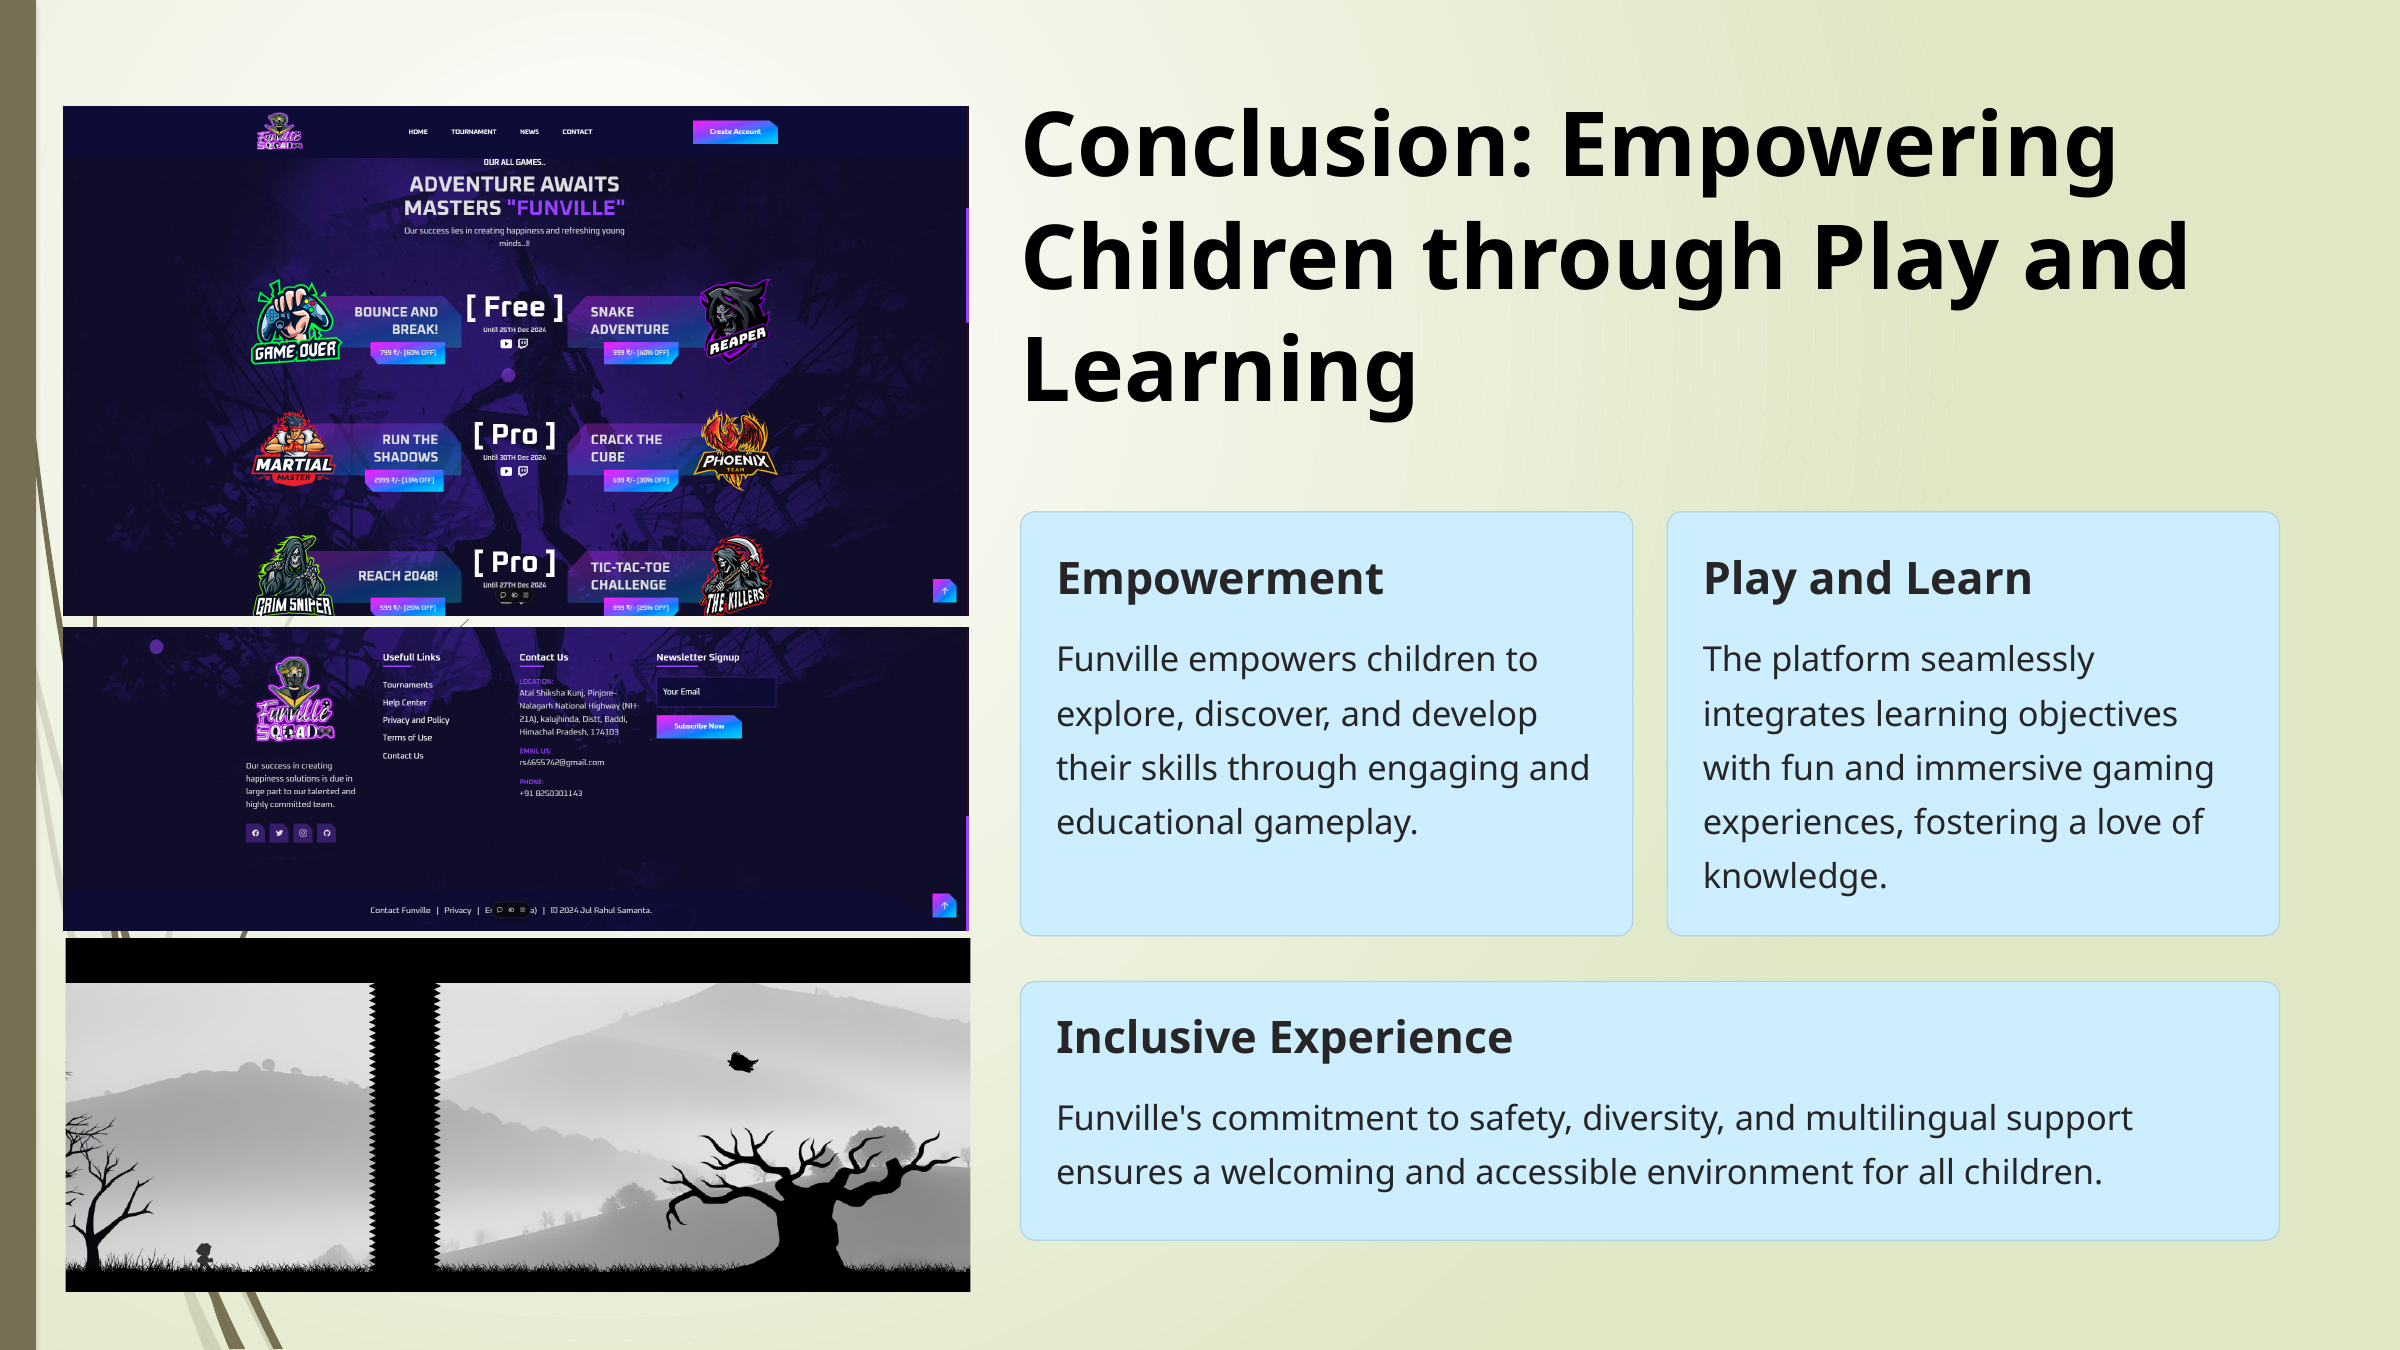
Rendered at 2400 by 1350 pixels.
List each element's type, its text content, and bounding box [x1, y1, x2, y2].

text_box [1020, 511, 1633, 936]
text_box The platform seamlessly integrates learning objectives with fun and immersive gaming experiences, fostering a love of knowledge. [1702, 624, 2244, 900]
text_box [1667, 511, 2280, 936]
picture [65, 938, 971, 1293]
text_box Inclusive Experience [1056, 1005, 1509, 1063]
picture [63, 106, 969, 616]
text_box [1020, 981, 2280, 1241]
text_box Funville's commitment to safety, diversity, and multilingual support ensures a welcoming and accessible environment for all children. [1056, 1082, 2244, 1194]
text_box Conclusion: Empowering Children through Play and Learning [1020, 82, 2280, 421]
text_box Funville empowers children to explore, discover, and develop their skills through engaging and educational gameplay. [1056, 624, 1598, 845]
text_box Empowerment [1056, 547, 1509, 604]
text_box Play and Learn [1702, 547, 2155, 604]
picture [63, 626, 969, 931]
